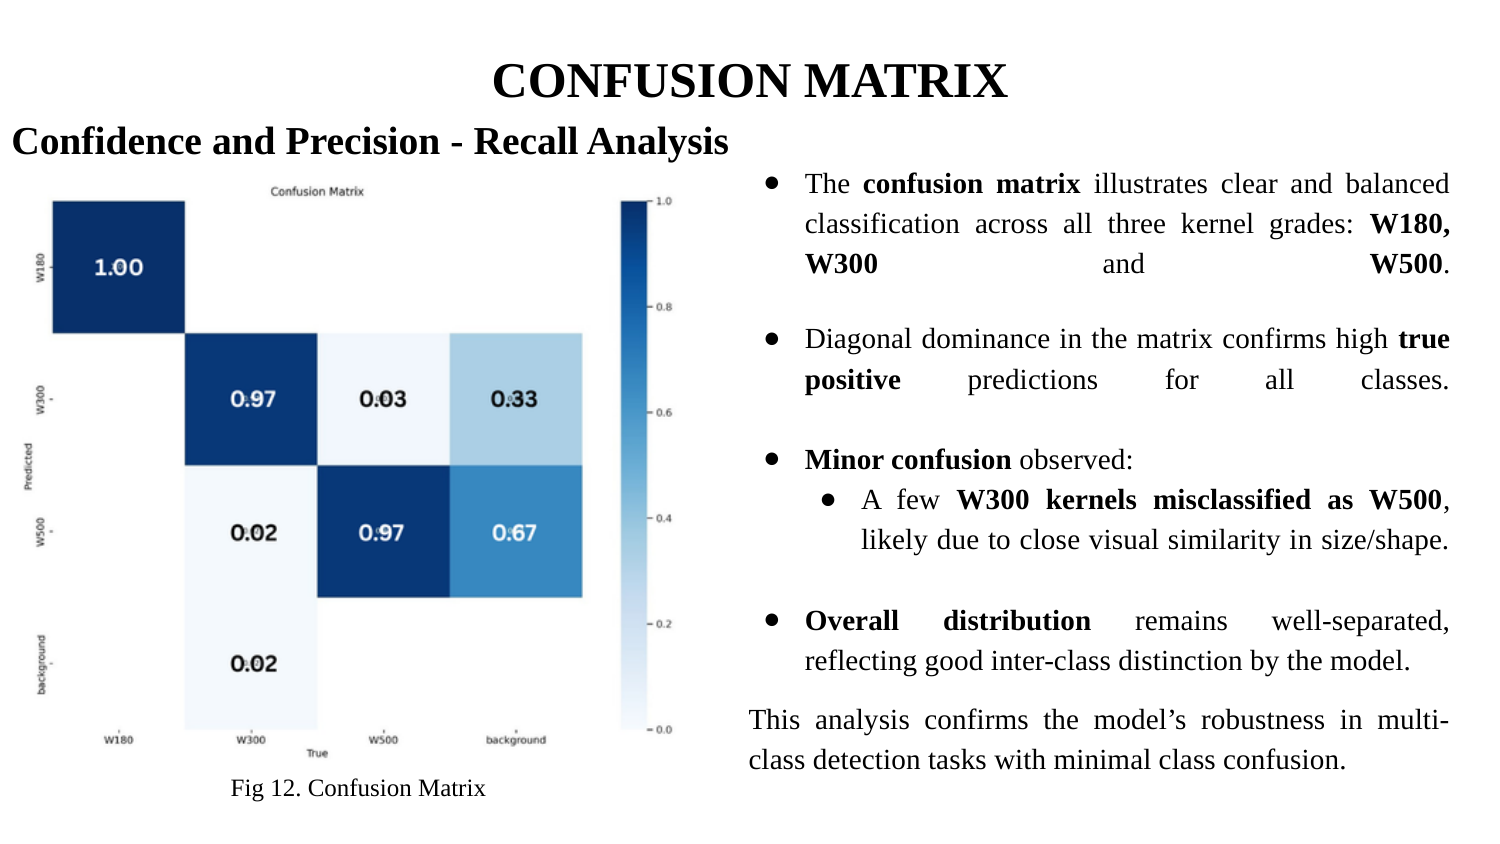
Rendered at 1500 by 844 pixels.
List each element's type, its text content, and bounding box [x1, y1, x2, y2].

text_box The confusion matrix illustrates clear and balanced classification across all three kernel grades: W180, W300 and W500. Diagonal dominance in the matrix confirms high true positive predictions for all classes. Minor confusion observed: A few W300 kernels misclassified as W500, likely due to close visual similarity in size/shape. Overall distribution remains well-separated, reflecting good inter-class distinction by the model. This analysis confirms the model’s robustness in multi-class detection tasks with minimal class confusion. [737, 147, 1462, 834]
picture [22, 181, 695, 761]
text_box CONFUSION MATRIX [396, 32, 1104, 123]
text_box Fig 12. Confusion Matrix [218, 768, 499, 812]
list Confidence and Precision - Recall Analysis [0, 109, 1500, 844]
